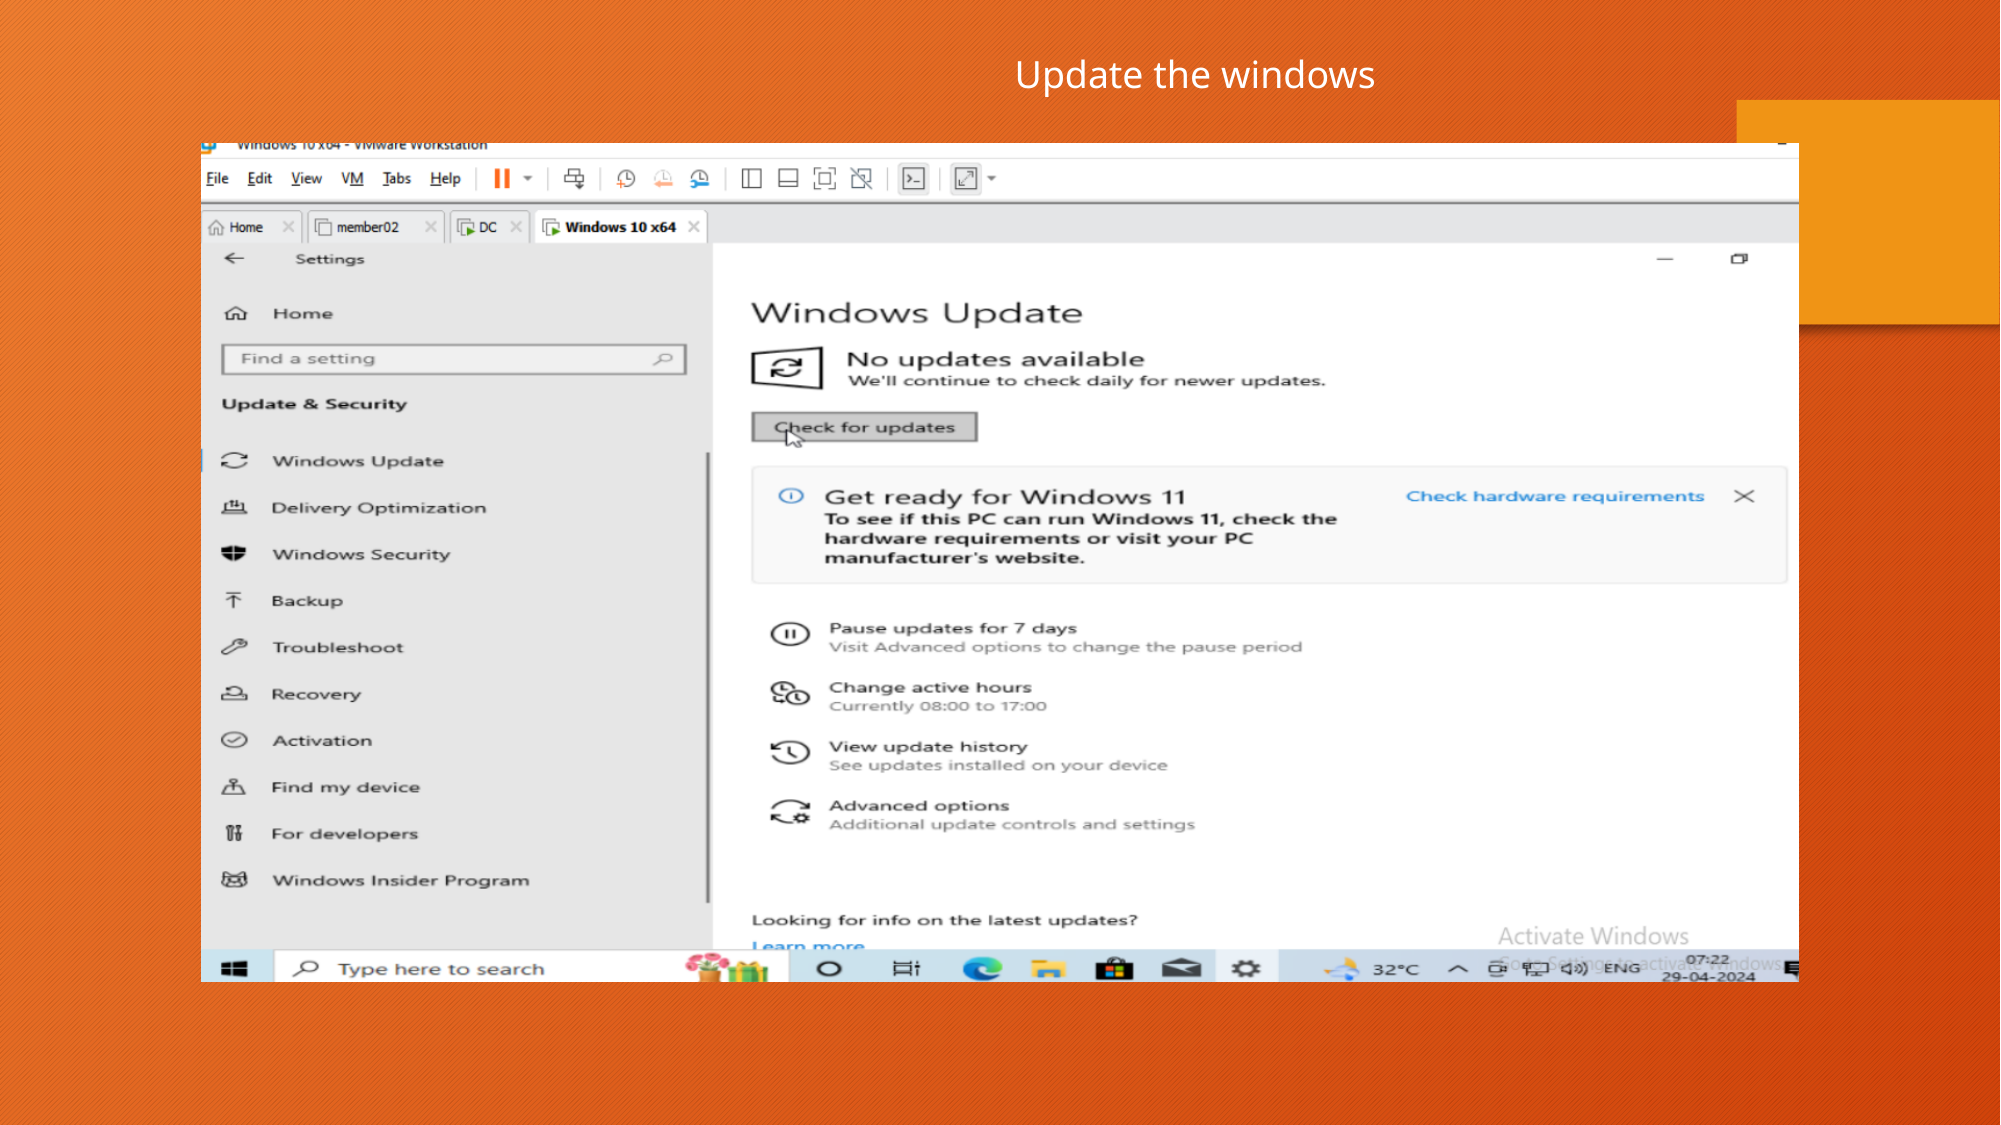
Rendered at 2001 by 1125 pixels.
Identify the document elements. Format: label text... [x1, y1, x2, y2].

text_box Update the windows [999, 43, 1623, 103]
picture [200, 143, 2000, 982]
